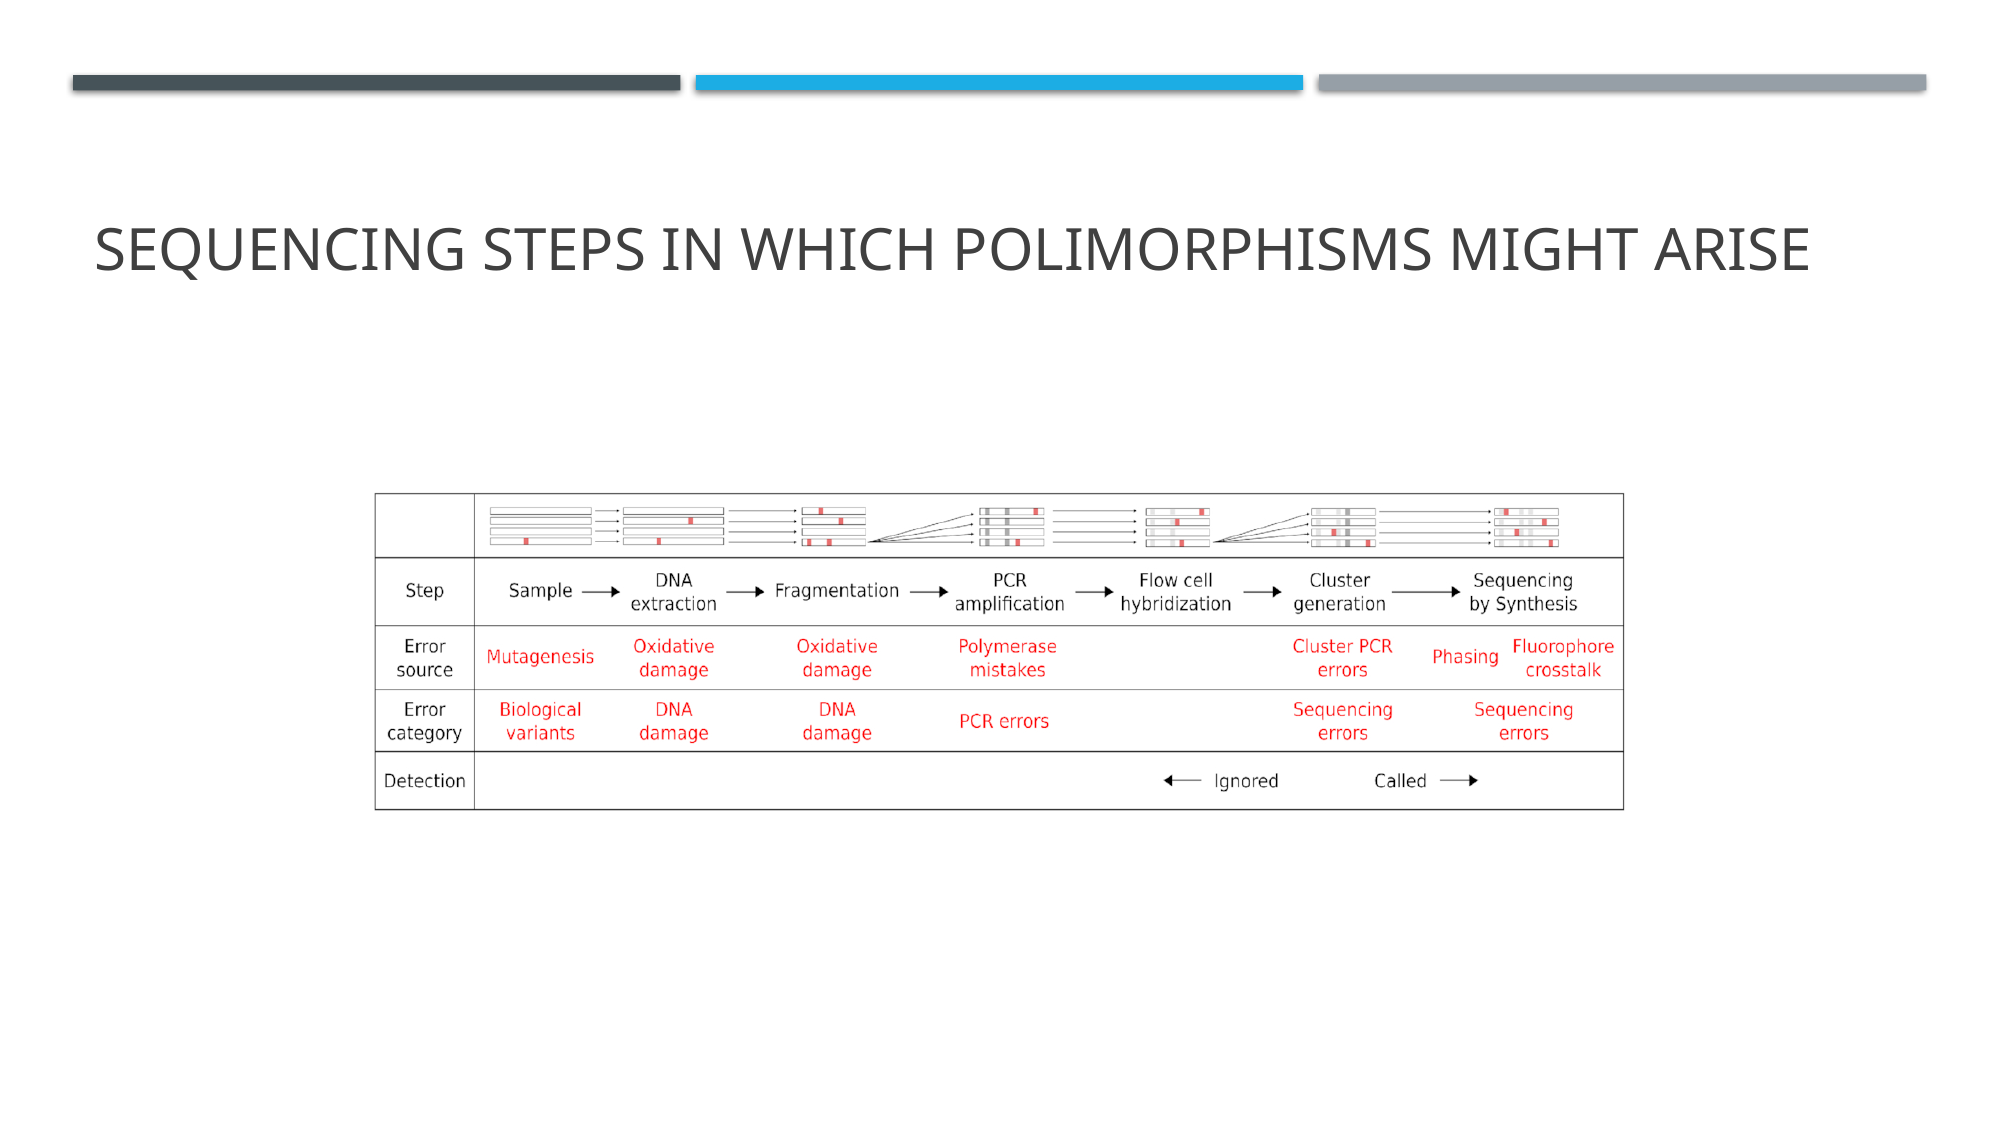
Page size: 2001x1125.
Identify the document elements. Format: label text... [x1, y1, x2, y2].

title Sequencing steps in which polimorphisms might arise [94, 119, 1904, 282]
picture [372, 490, 1626, 812]
